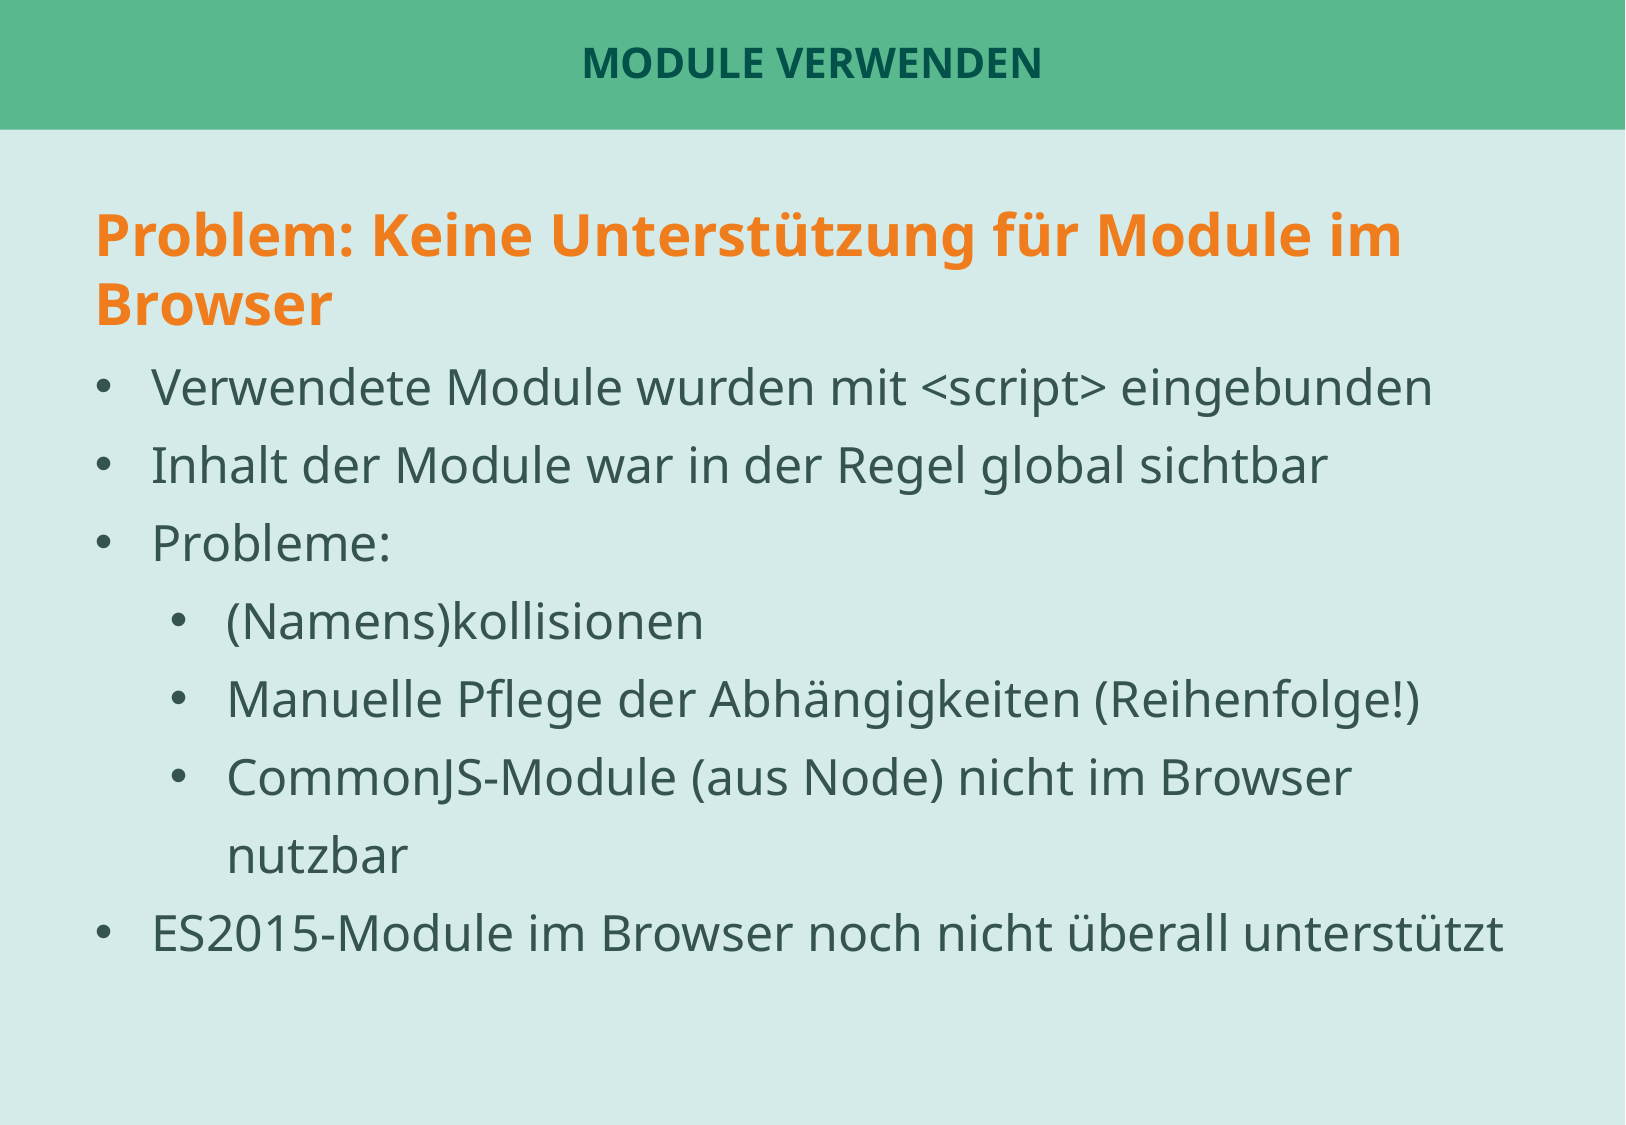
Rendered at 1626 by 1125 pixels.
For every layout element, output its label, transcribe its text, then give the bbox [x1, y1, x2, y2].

title Module verwenden [0, 0, 1625, 130]
text_box Problem: Keine Unterstützung für Module im Browser Verwendete Module wurden mit <script> eingebunden Inhalt der Module war in der Regel global sichtbar Probleme: (Namens)kollisionen Manuelle Pflege der Abhängigkeiten (Reihenfolge!) CommonJS-Module (aus Node) nicht im Browser nutzbar ES2015-Module im Browser noch nicht überall unterstützt [79, 190, 1555, 1019]
